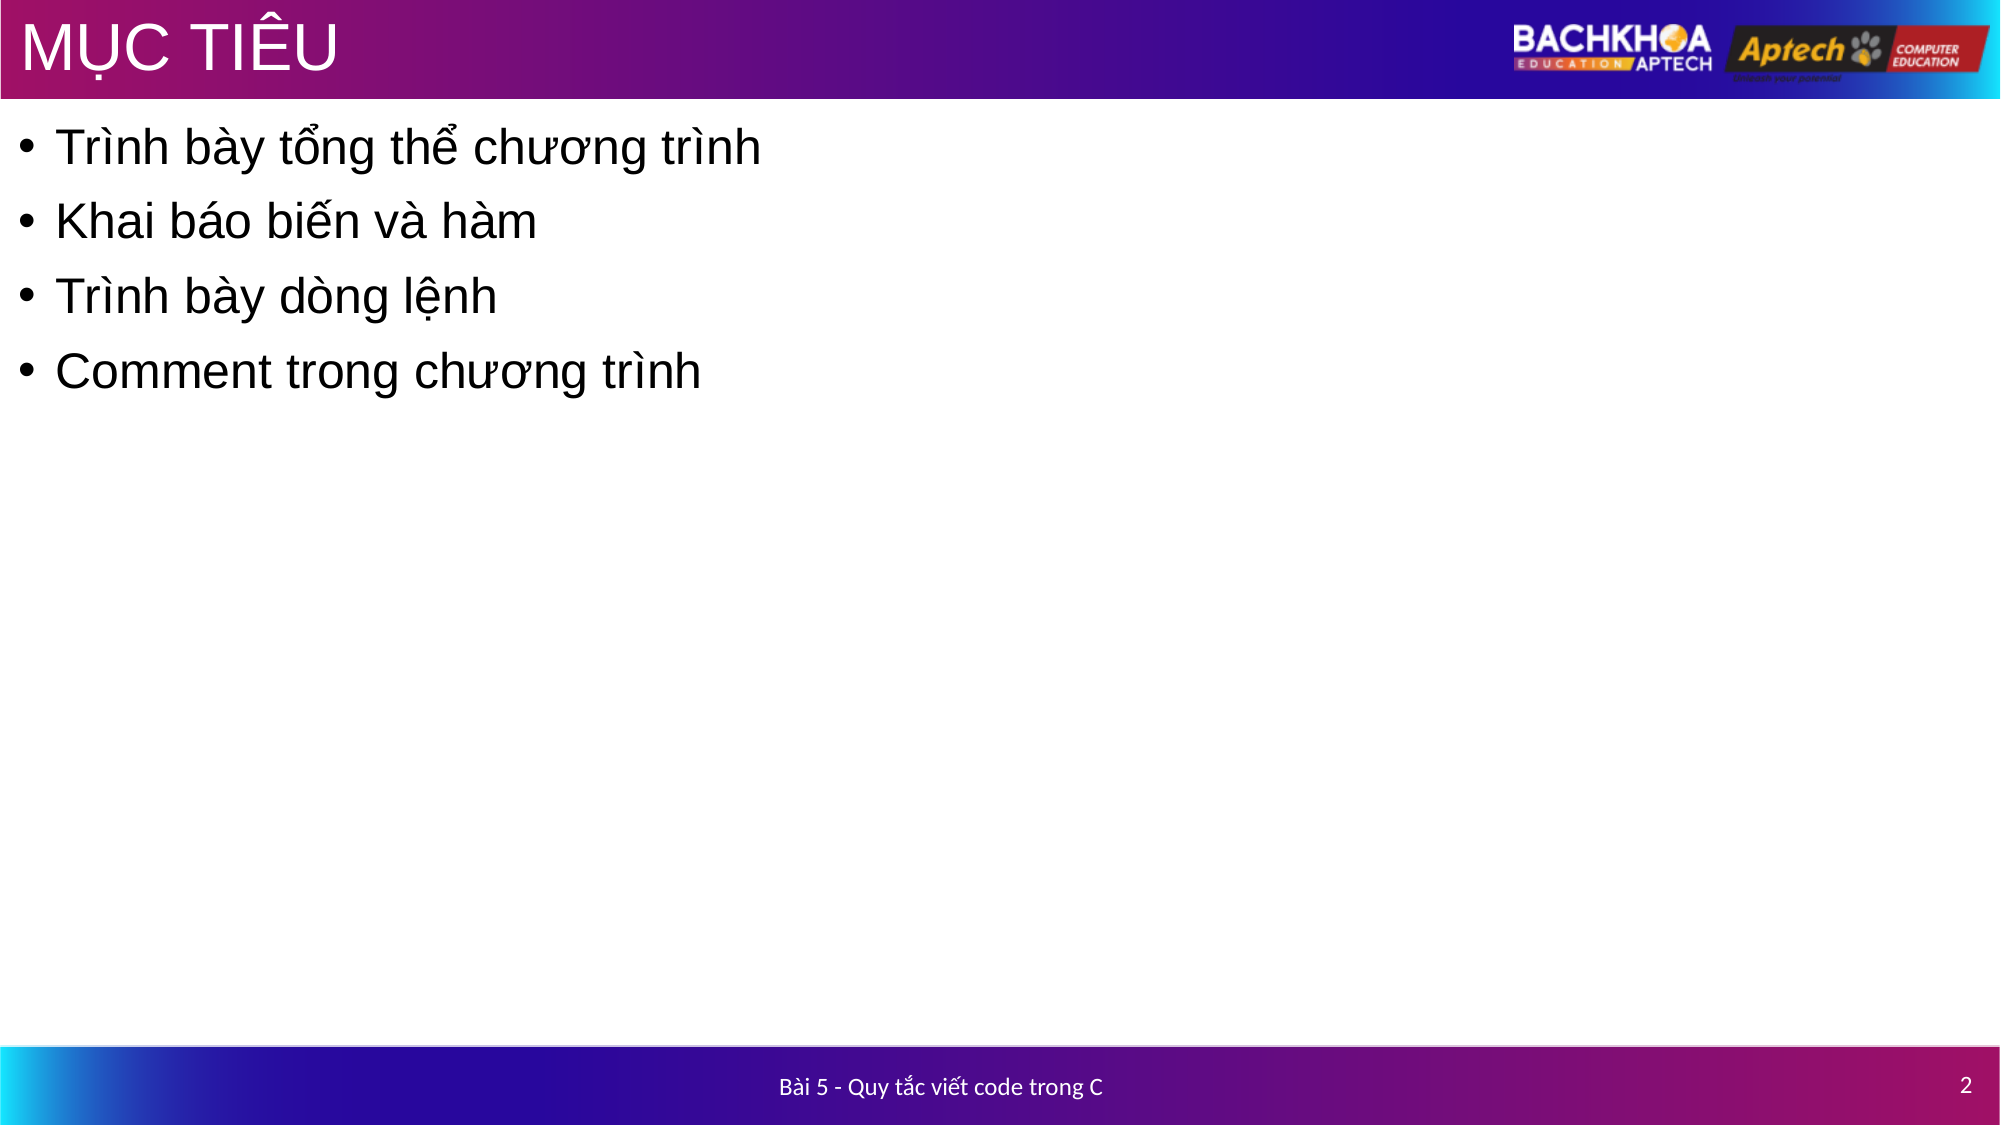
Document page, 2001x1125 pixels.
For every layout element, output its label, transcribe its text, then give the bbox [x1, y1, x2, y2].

title MỤC TIÊU [4, 5, 1990, 93]
picture [0, 0, 2001, 99]
footer Bài 5 - Quy tắc viết code trong C [17, 1055, 1865, 1116]
slide_number 2 [1877, 1053, 1988, 1114]
picture [0, 1045, 2000, 1125]
list Trình bày tổng thể chương trình Khai báo biến và hàm Trình bày dòng lệnh Comment trong chương trình [3, 113, 1988, 1014]
